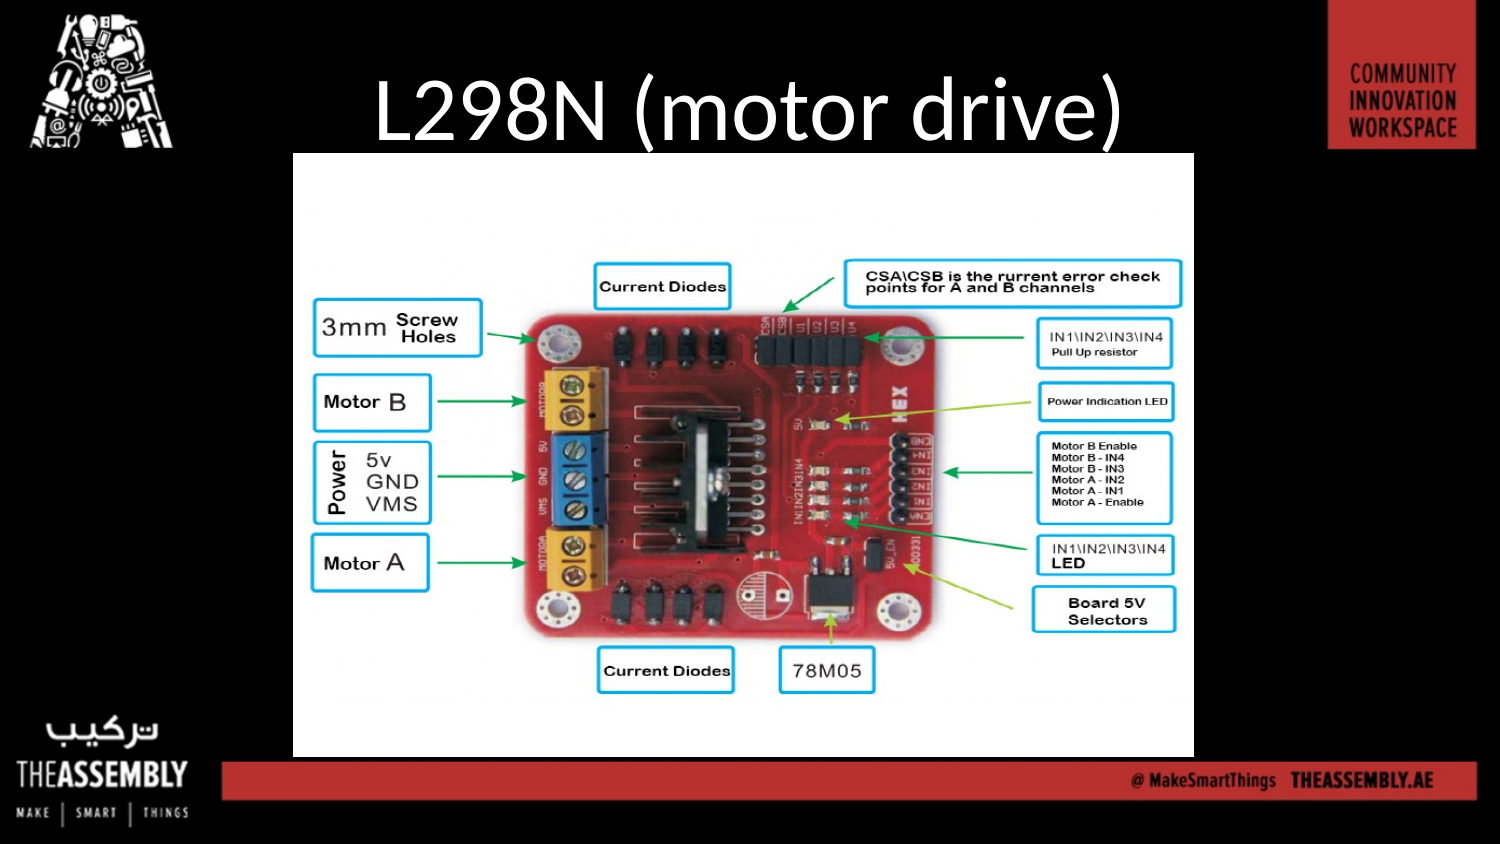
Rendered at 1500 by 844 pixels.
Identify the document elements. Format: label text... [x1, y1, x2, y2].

title L298N (motor drive) [75, 33, 1425, 175]
picture [0, 0, 1500, 844]
